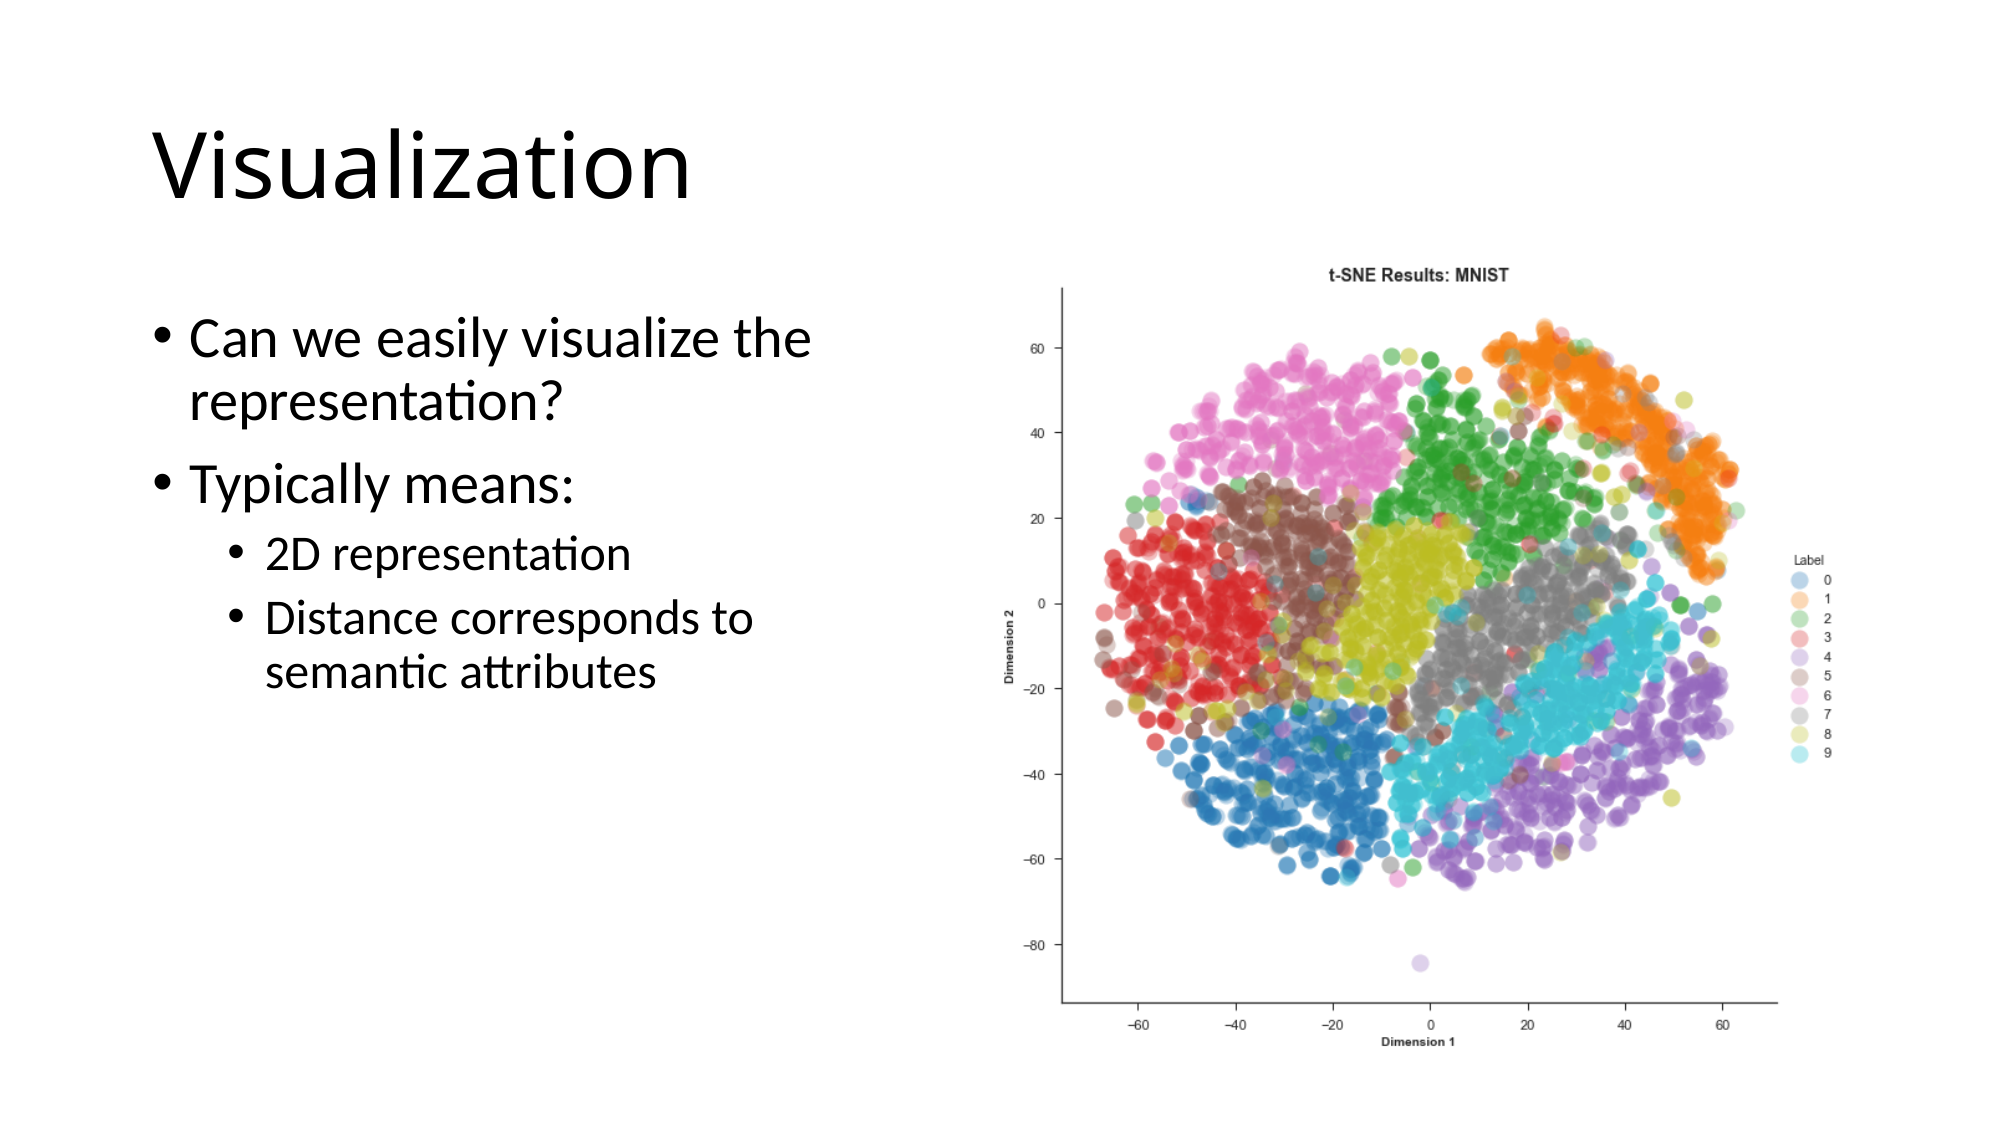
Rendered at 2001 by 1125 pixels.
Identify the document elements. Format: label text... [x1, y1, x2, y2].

title Visualization [137, 59, 1863, 278]
list Can we easily visualize the representation? Typically means: 2D representation Distance corresponds to semantic attributes [137, 299, 899, 1014]
picture [992, 258, 1844, 1056]
